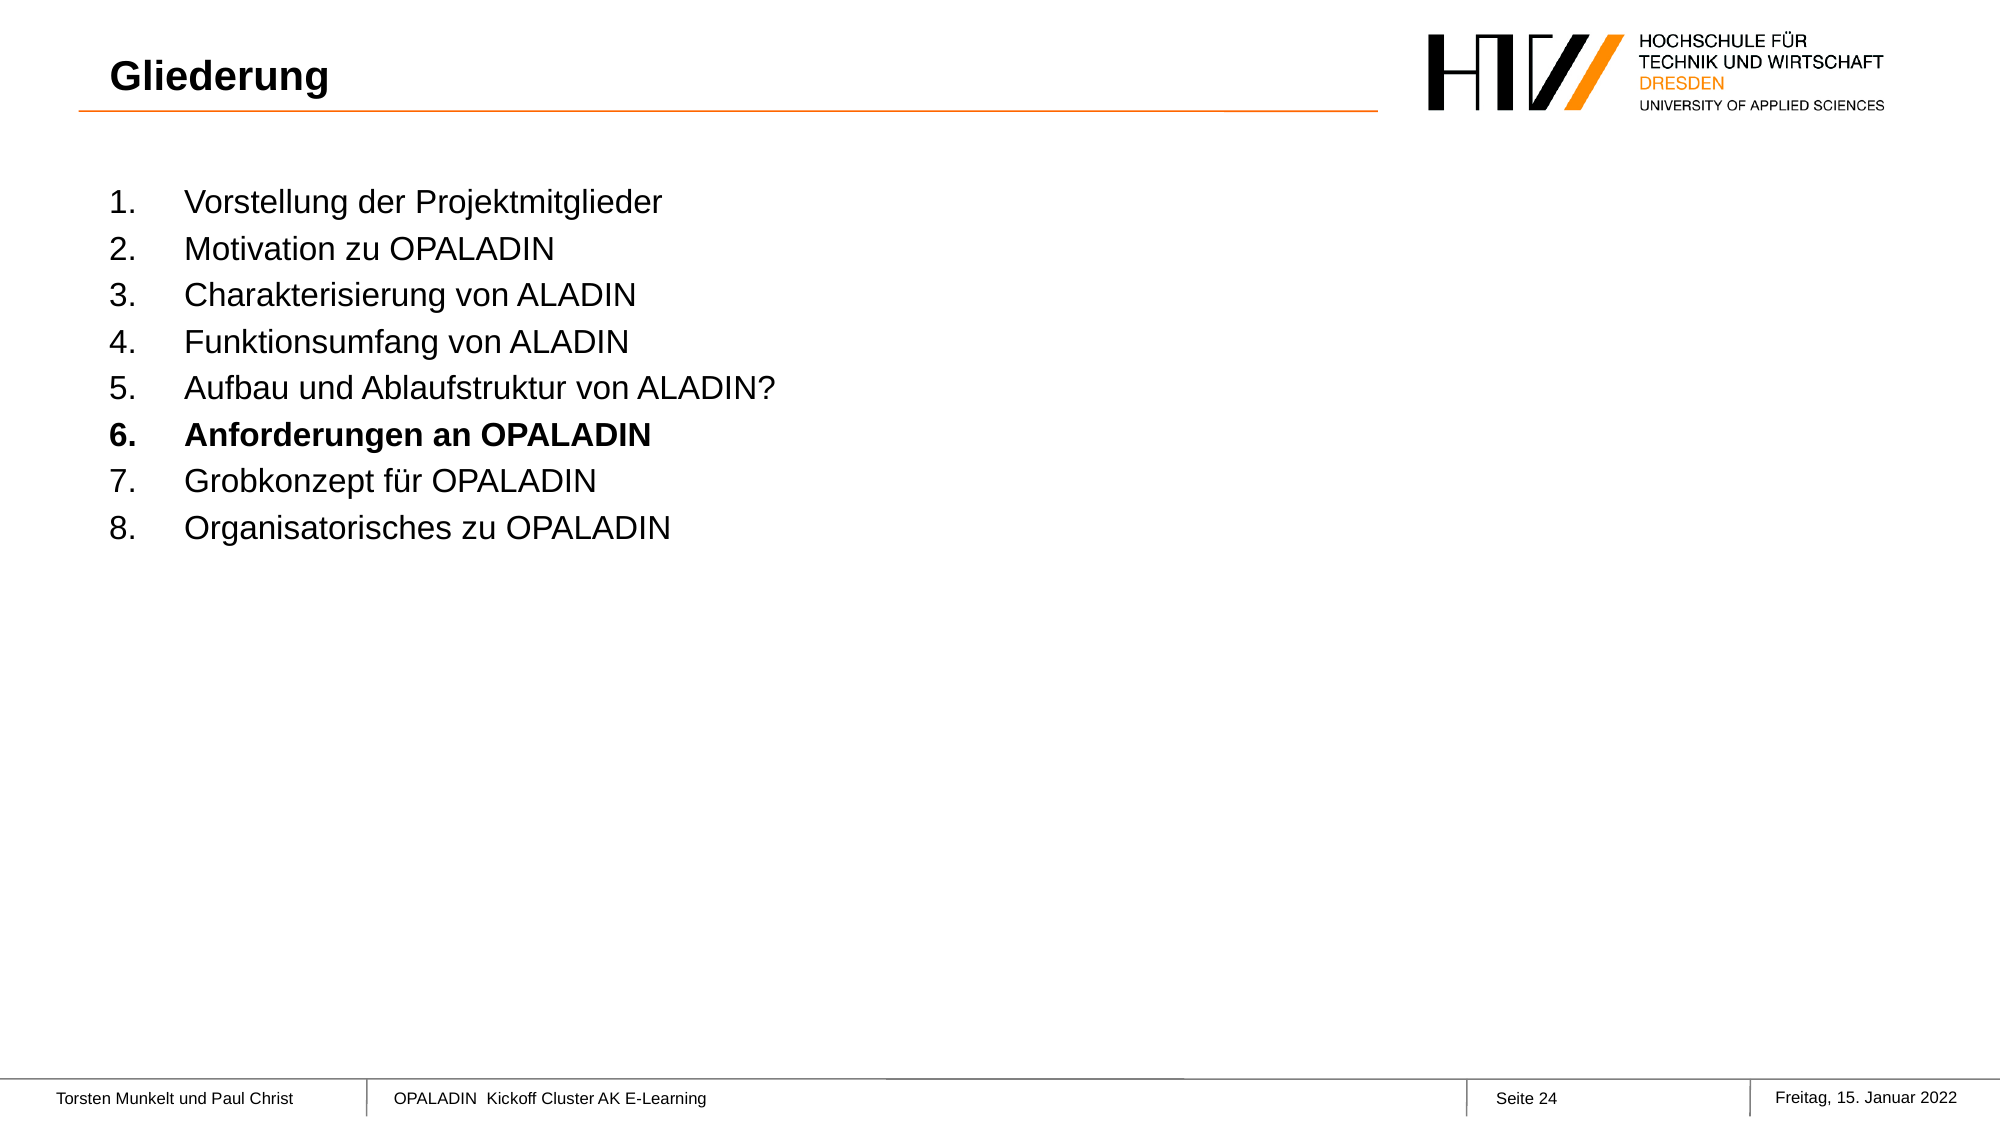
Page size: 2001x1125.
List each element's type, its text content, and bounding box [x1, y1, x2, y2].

picture [1425, 31, 1887, 111]
list Vorstellung der Projektmitglieder Motivation zu OPALADIN Charakterisierung von ALADIN Funktionsumfang von ALADIN Aufbau und Ablaufstruktur von ALADIN? Anforderungen an OPALADIN Grobkonzept für OPALADIN Organisatorisches zu OPALADIN [94, 172, 1898, 1035]
title Gliederung [94, 29, 1386, 117]
